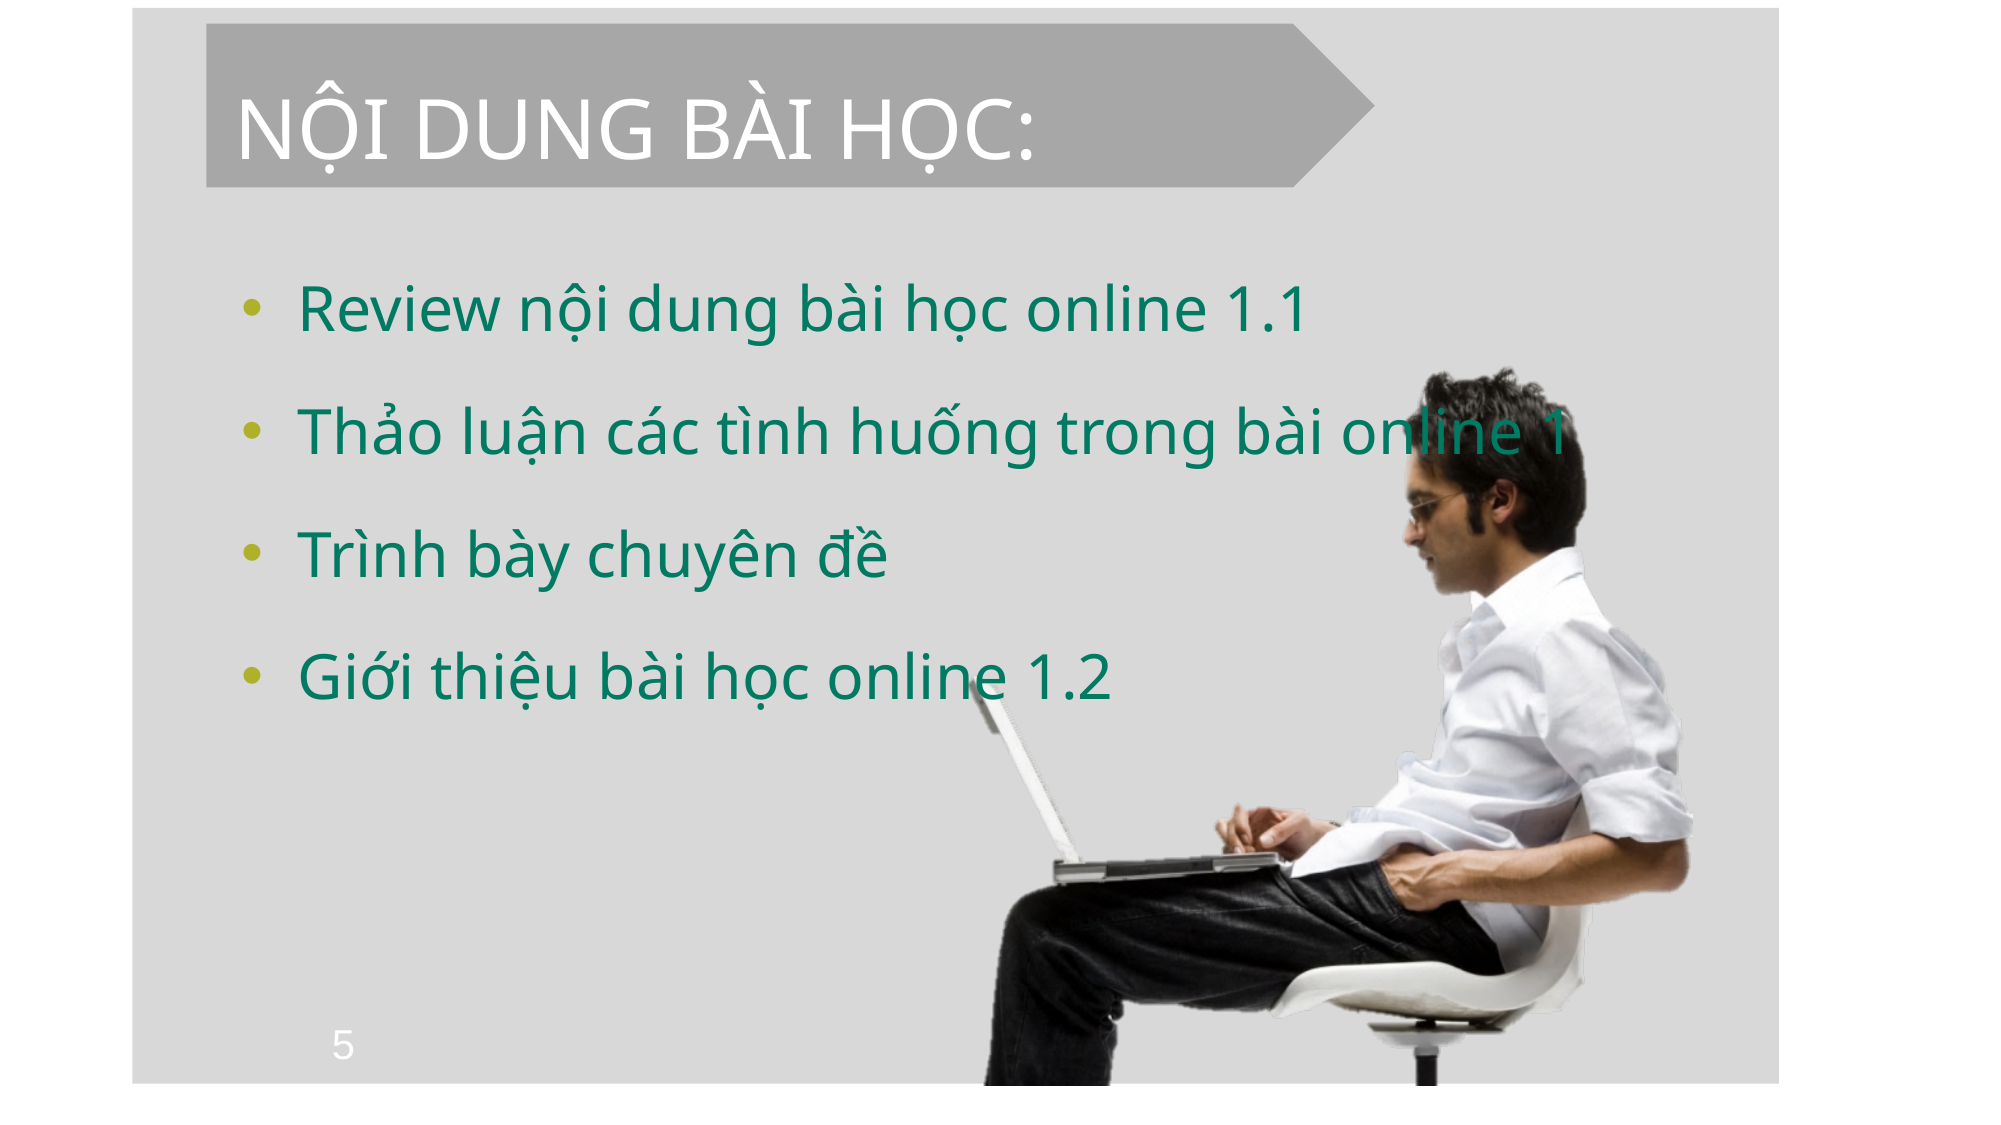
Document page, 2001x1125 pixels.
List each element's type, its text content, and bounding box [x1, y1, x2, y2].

slide_number ‹#› [12, 708, 363, 1125]
list Review nội dung bài học online 1.1 Thảo luận các tình huống trong bài online 1 Trình bày chuyên đề Giới thiệu bài học online 1.2 [234, 224, 1803, 1077]
text_box [206, 23, 1375, 188]
text_box [363, 1077, 920, 1084]
title NỘI DUNG BÀI HỌC: [226, 68, 1302, 192]
text_box [132, 7, 1779, 708]
text_box [1697, 1077, 1779, 1084]
picture [925, 356, 1693, 1086]
